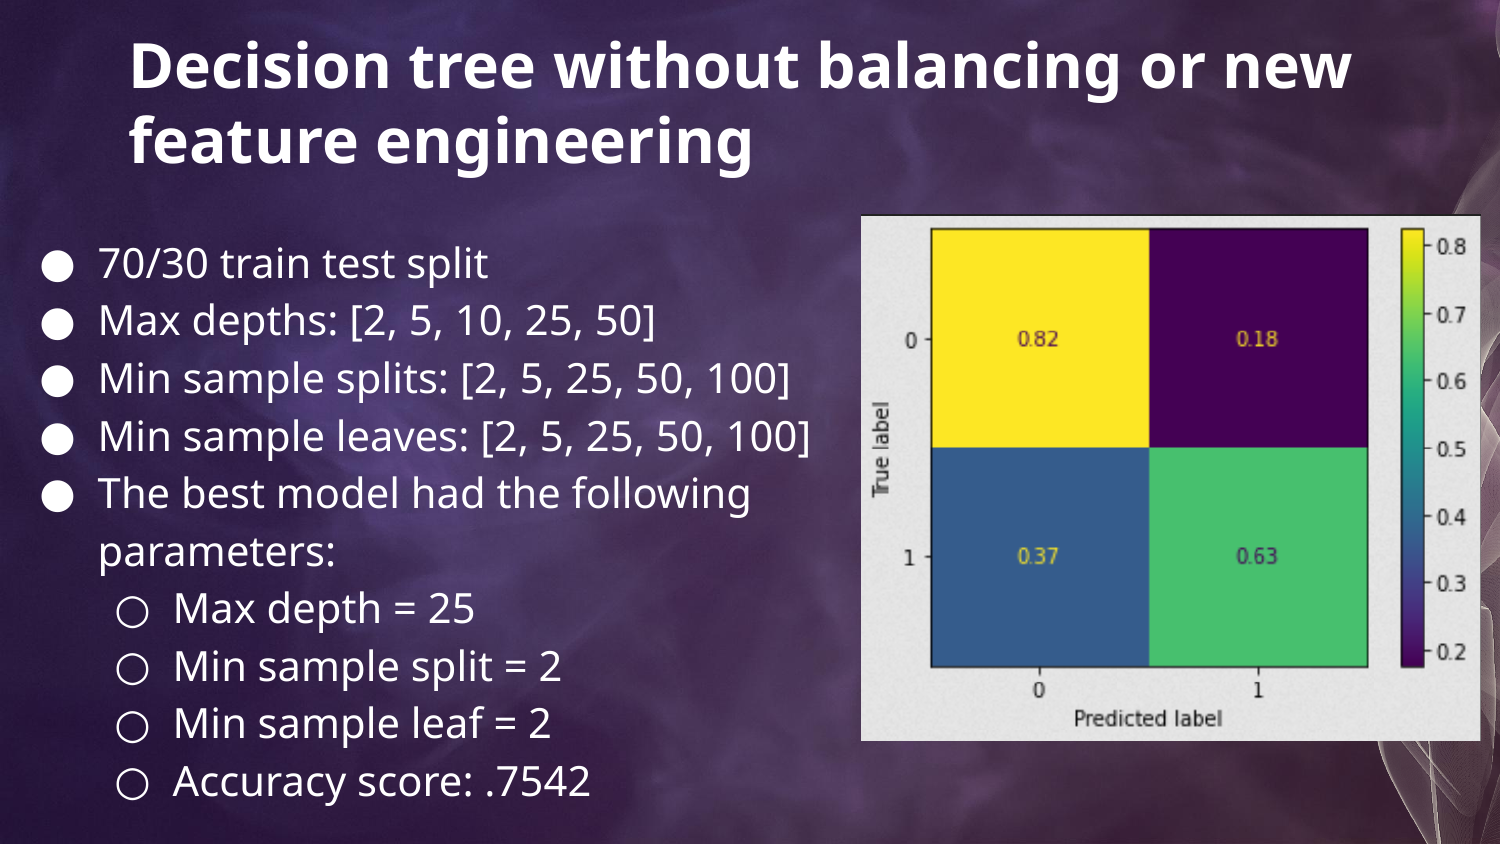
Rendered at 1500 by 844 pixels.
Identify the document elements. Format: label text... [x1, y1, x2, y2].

picture [0, 0, 1500, 844]
title Decision tree without balancing or new feature engineering [113, 47, 1449, 155]
list 70/30 train test split Max depths: [2, 5, 10, 25, 50] Min sample splits: [2, 5, 25, 50, 100] Min sample leaves: [2, 5, 25, 50, 100] The best model had the following parameters: Max depth = 25 Min sample split = 2 Min sample leaf = 2 Accuracy score: .7542 [7, 214, 862, 810]
